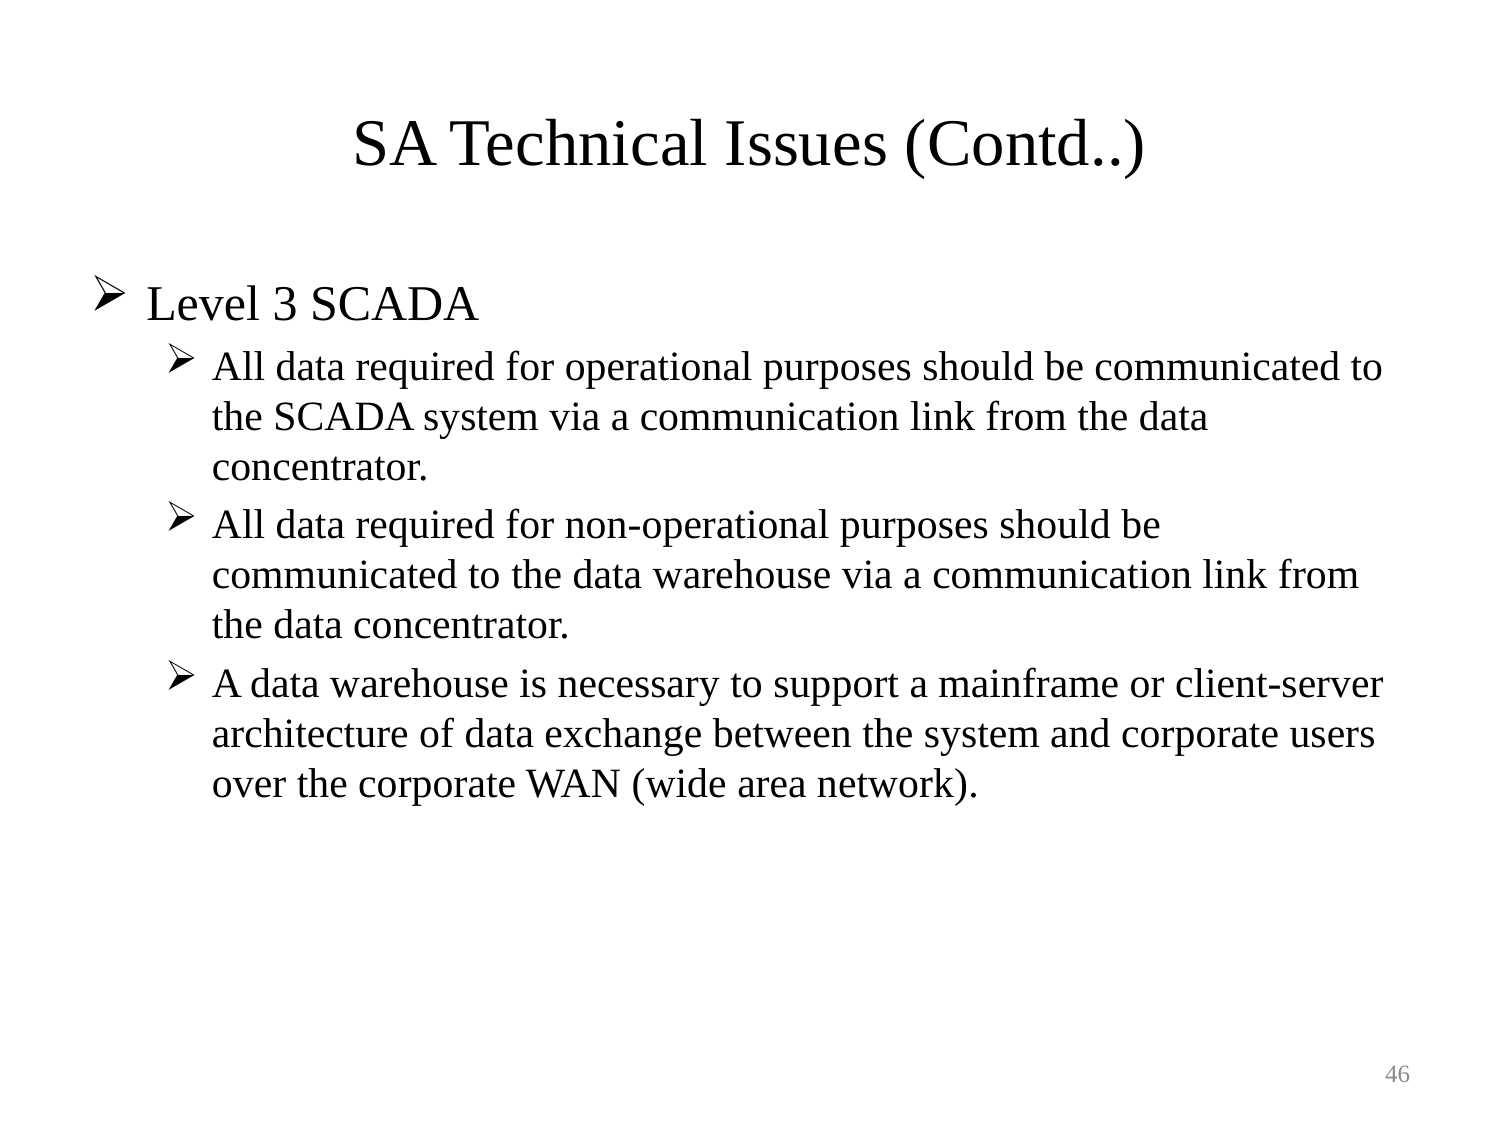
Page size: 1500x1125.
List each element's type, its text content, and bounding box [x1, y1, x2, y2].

slide_number 46 [1074, 1042, 1425, 1103]
title SA Technical Issues (Contd..) [75, 45, 1425, 233]
list Level 3 SCADA All data required for operational purposes should be communicated to the SCADA system via a communication link from the data concentrator. All data required for non-operational purposes should be communicated to the data warehouse via a communication link from the data concentrator. A data warehouse is necessary to support a mainframe or client-server architecture of data exchange between the system and corporate users over the corporate WAN (wide area network). [75, 262, 1425, 1005]
